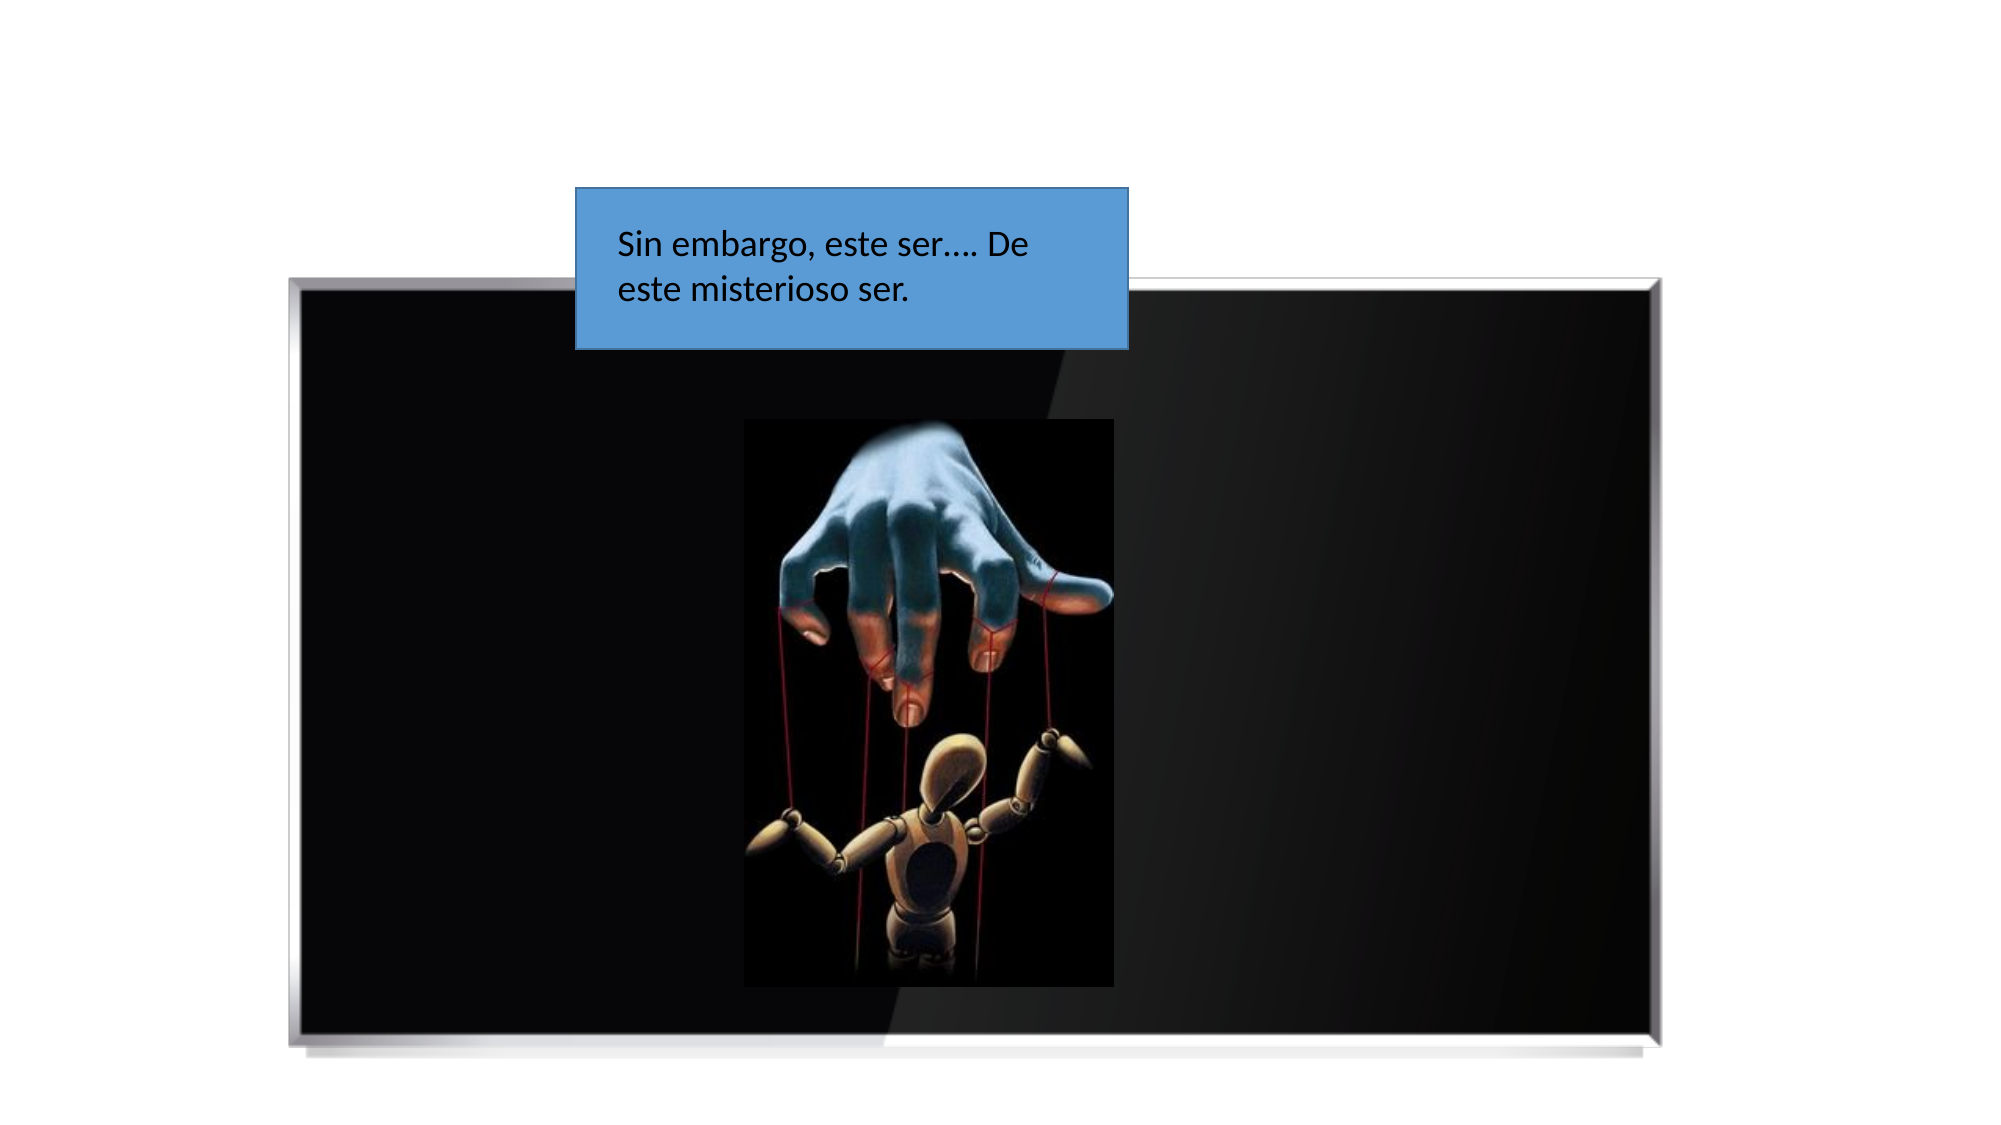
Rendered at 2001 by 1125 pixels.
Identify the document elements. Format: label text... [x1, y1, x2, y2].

text_box [575, 187, 1129, 268]
picture [279, 268, 1671, 1067]
text_box Sin embargo, este ser…. De este misterioso ser. [602, 212, 1114, 268]
